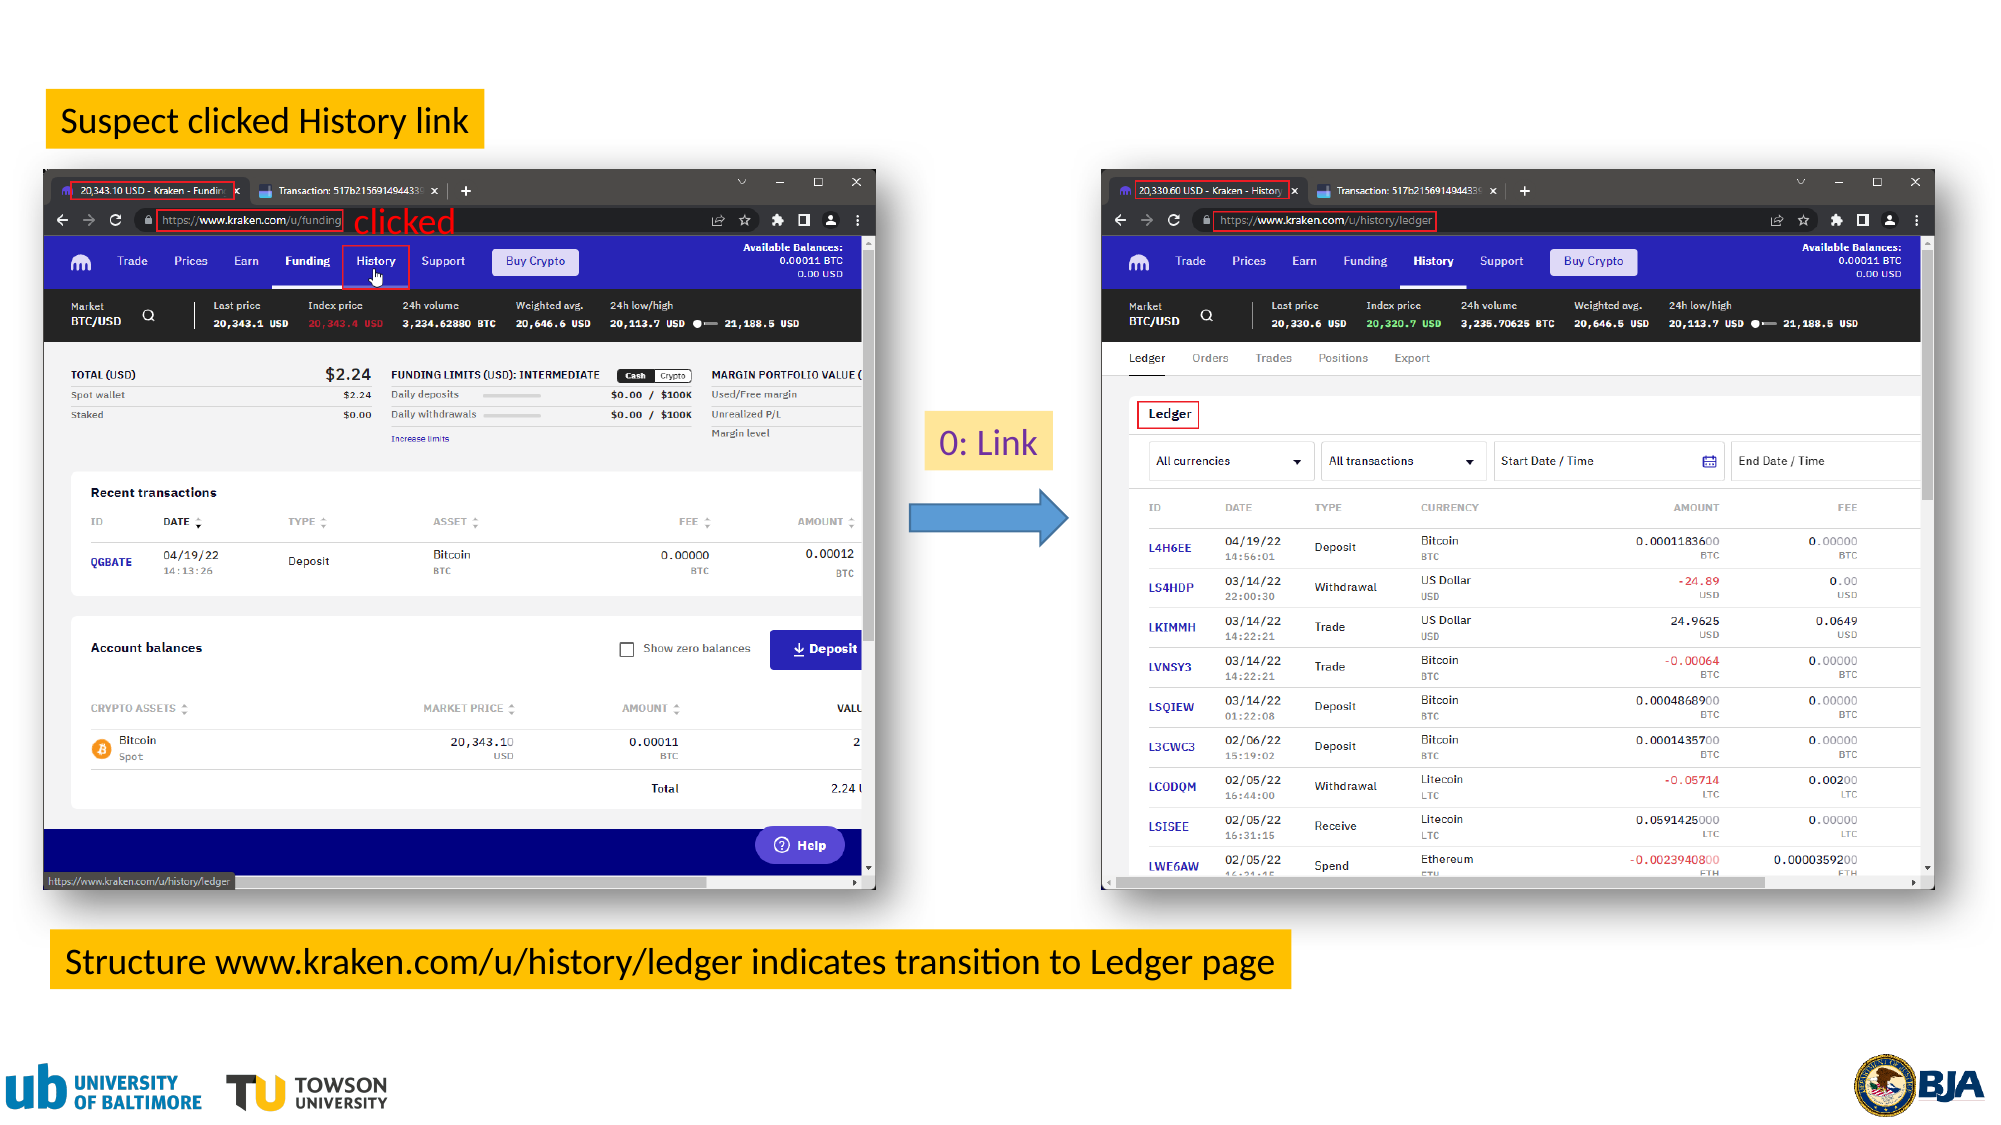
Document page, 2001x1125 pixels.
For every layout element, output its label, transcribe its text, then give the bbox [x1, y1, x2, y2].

text_box Suspect clicked History link [45, 88, 485, 149]
text_box [908, 488, 1070, 548]
text_box Structure www.kraken.com/u/history/ledger indicates transition to Ledger page [50, 929, 1292, 990]
picture [1101, 169, 1935, 890]
text_box 0: Link [924, 410, 1053, 471]
picture [43, 169, 876, 890]
picture [0, 1031, 407, 1125]
picture [1854, 1054, 1986, 1117]
